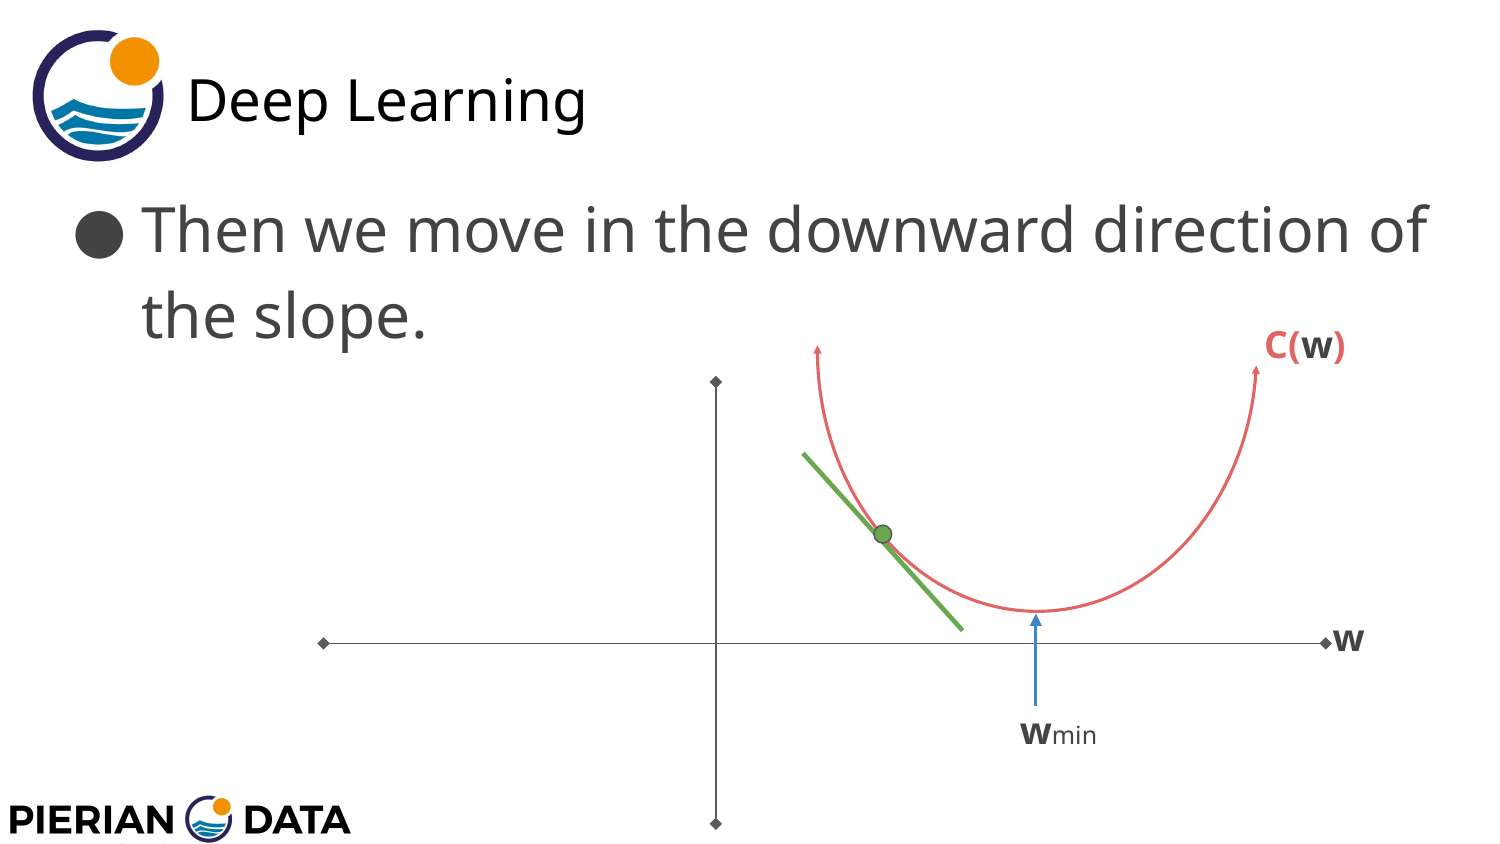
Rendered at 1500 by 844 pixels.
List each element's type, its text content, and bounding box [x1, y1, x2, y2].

picture [24, 24, 172, 167]
list C(w) [1249, 305, 1500, 395]
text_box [1031, 615, 1035, 642]
list wmin [1004, 692, 1176, 781]
list Then we move in the downward direction of the slope. [51, 164, 1449, 291]
list w [1317, 599, 1444, 688]
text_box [802, 452, 963, 631]
title Deep Learning [176, 48, 1449, 143]
picture [0, 787, 368, 844]
text_box [813, 345, 1254, 612]
